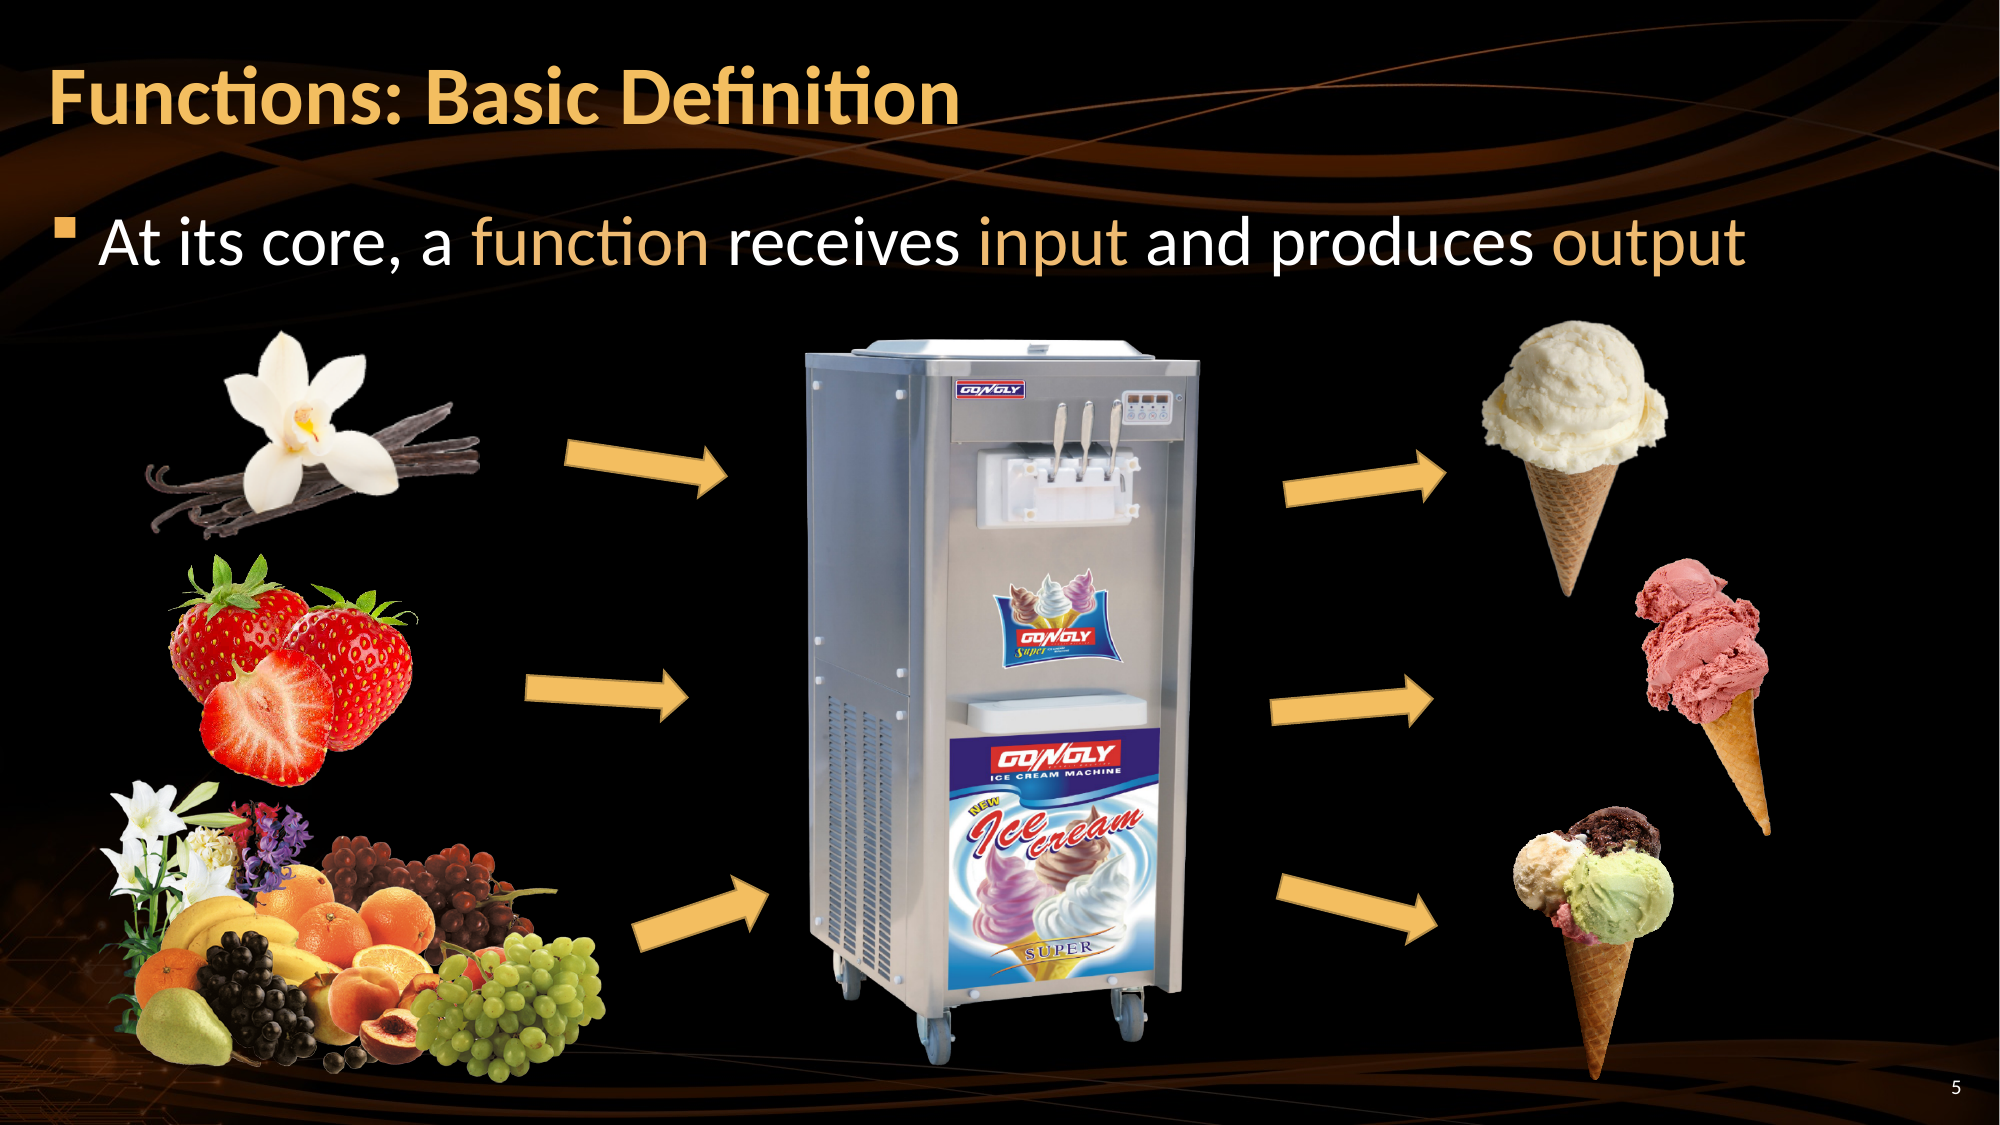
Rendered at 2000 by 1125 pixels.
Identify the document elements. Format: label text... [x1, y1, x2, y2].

text_box [563, 438, 690, 485]
text_box [1316, 881, 1439, 947]
list At its core, a function receives input and produces output [31, 184, 1968, 1099]
text_box [524, 668, 689, 724]
picture [0, 0, 2000, 1125]
text_box [630, 904, 690, 953]
slide_number 5 [1897, 1099, 1968, 1103]
text_box [1316, 448, 1446, 505]
text_box [1316, 673, 1435, 729]
title Functions: Basic Definition [30, 6, 1602, 189]
